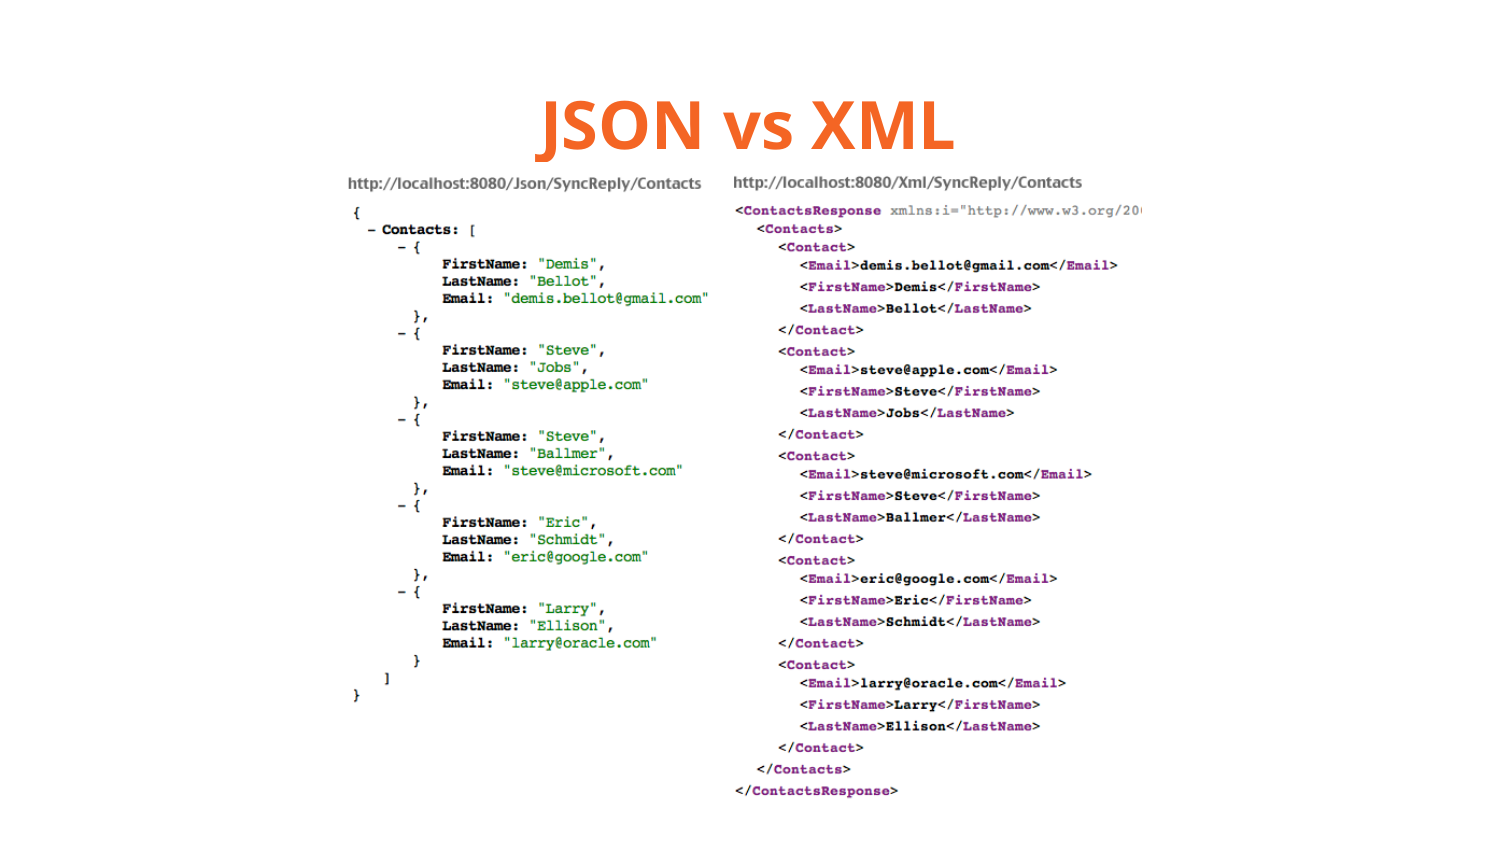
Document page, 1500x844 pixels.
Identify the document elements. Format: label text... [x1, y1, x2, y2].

picture [338, 162, 1142, 808]
title JSON vs XML [49, 67, 1448, 173]
